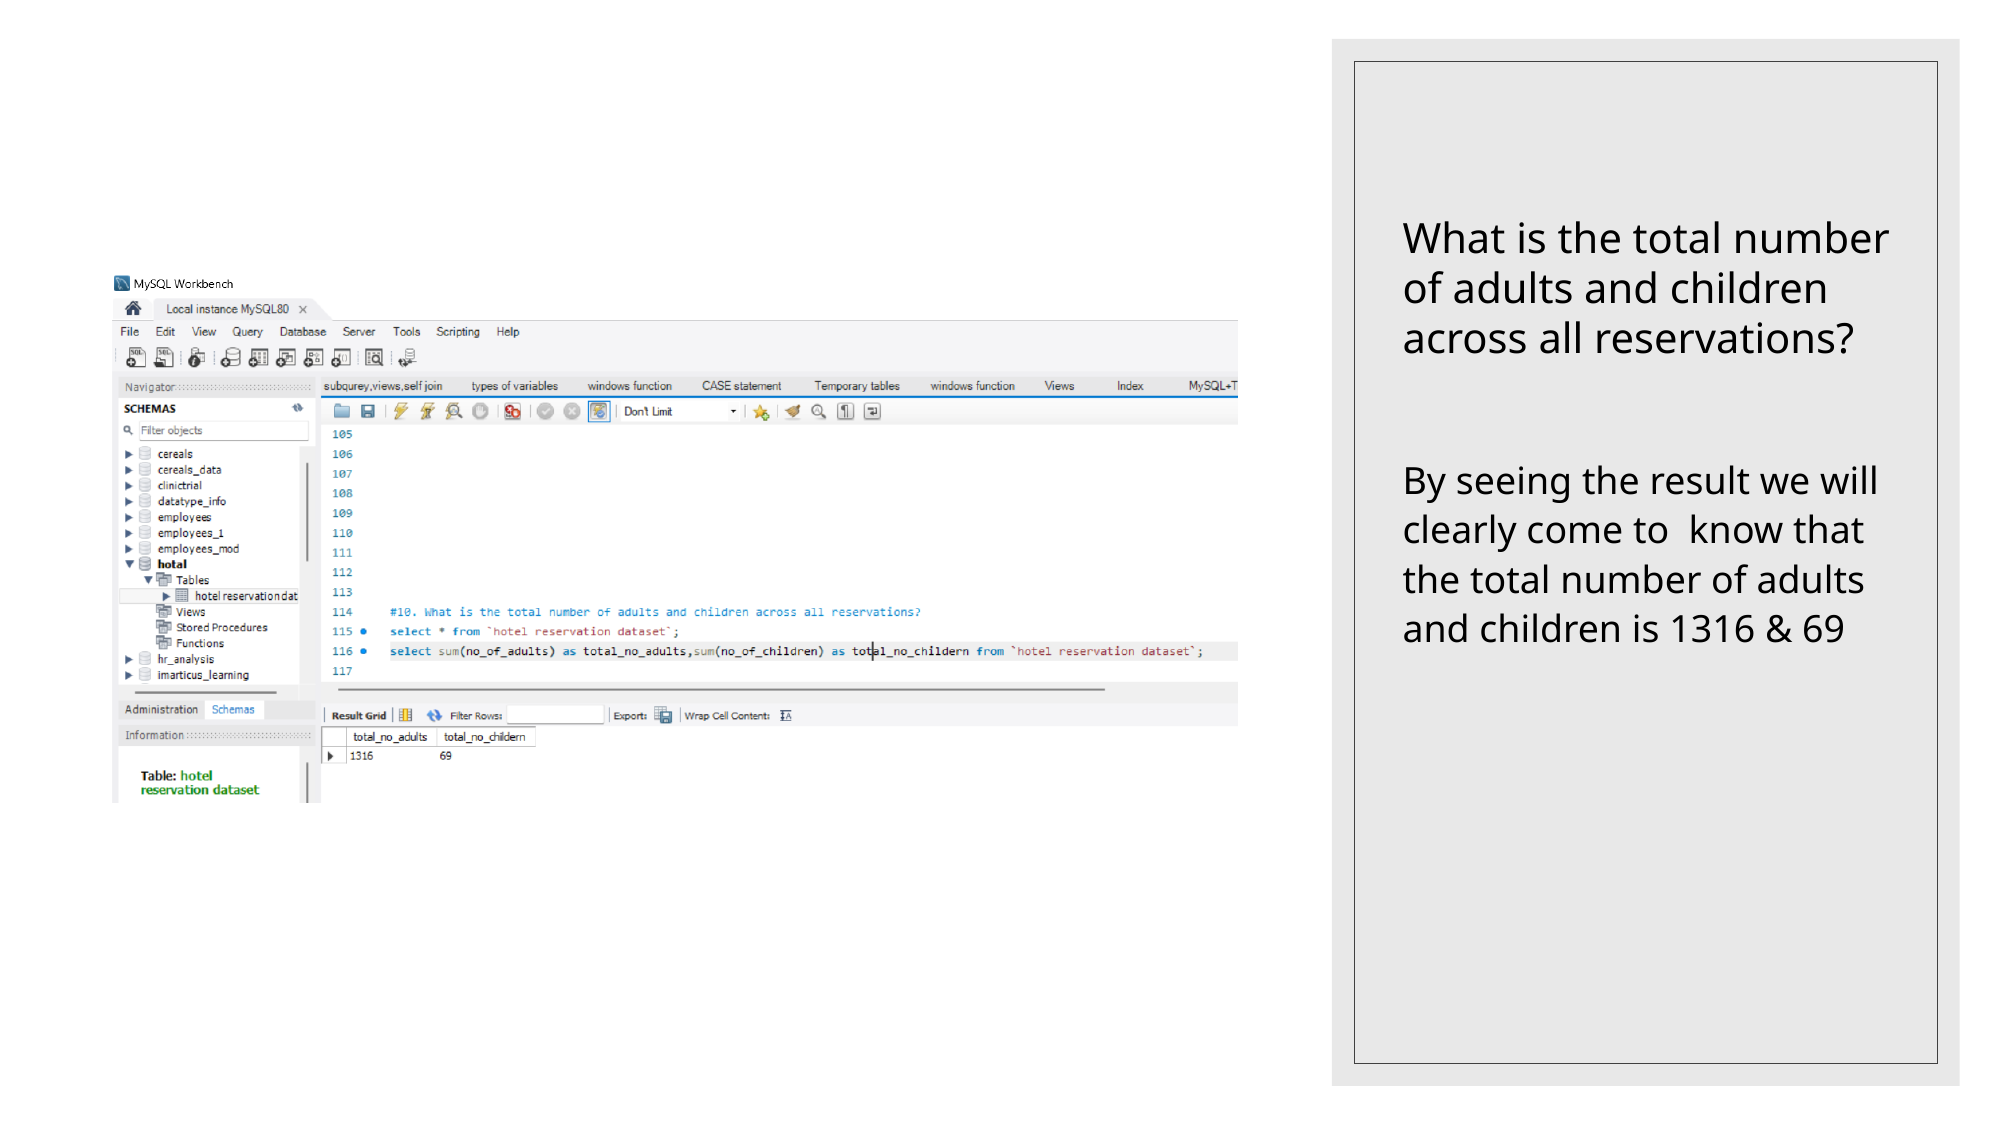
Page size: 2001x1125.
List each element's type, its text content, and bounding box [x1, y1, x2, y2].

list By seeing the result we will clearly come to know that the total number of adults and children is 1316 & 69 [1387, 383, 1907, 975]
title What is the total number of adults and children across all reservations? [1387, 99, 1907, 370]
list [112, 272, 1238, 803]
